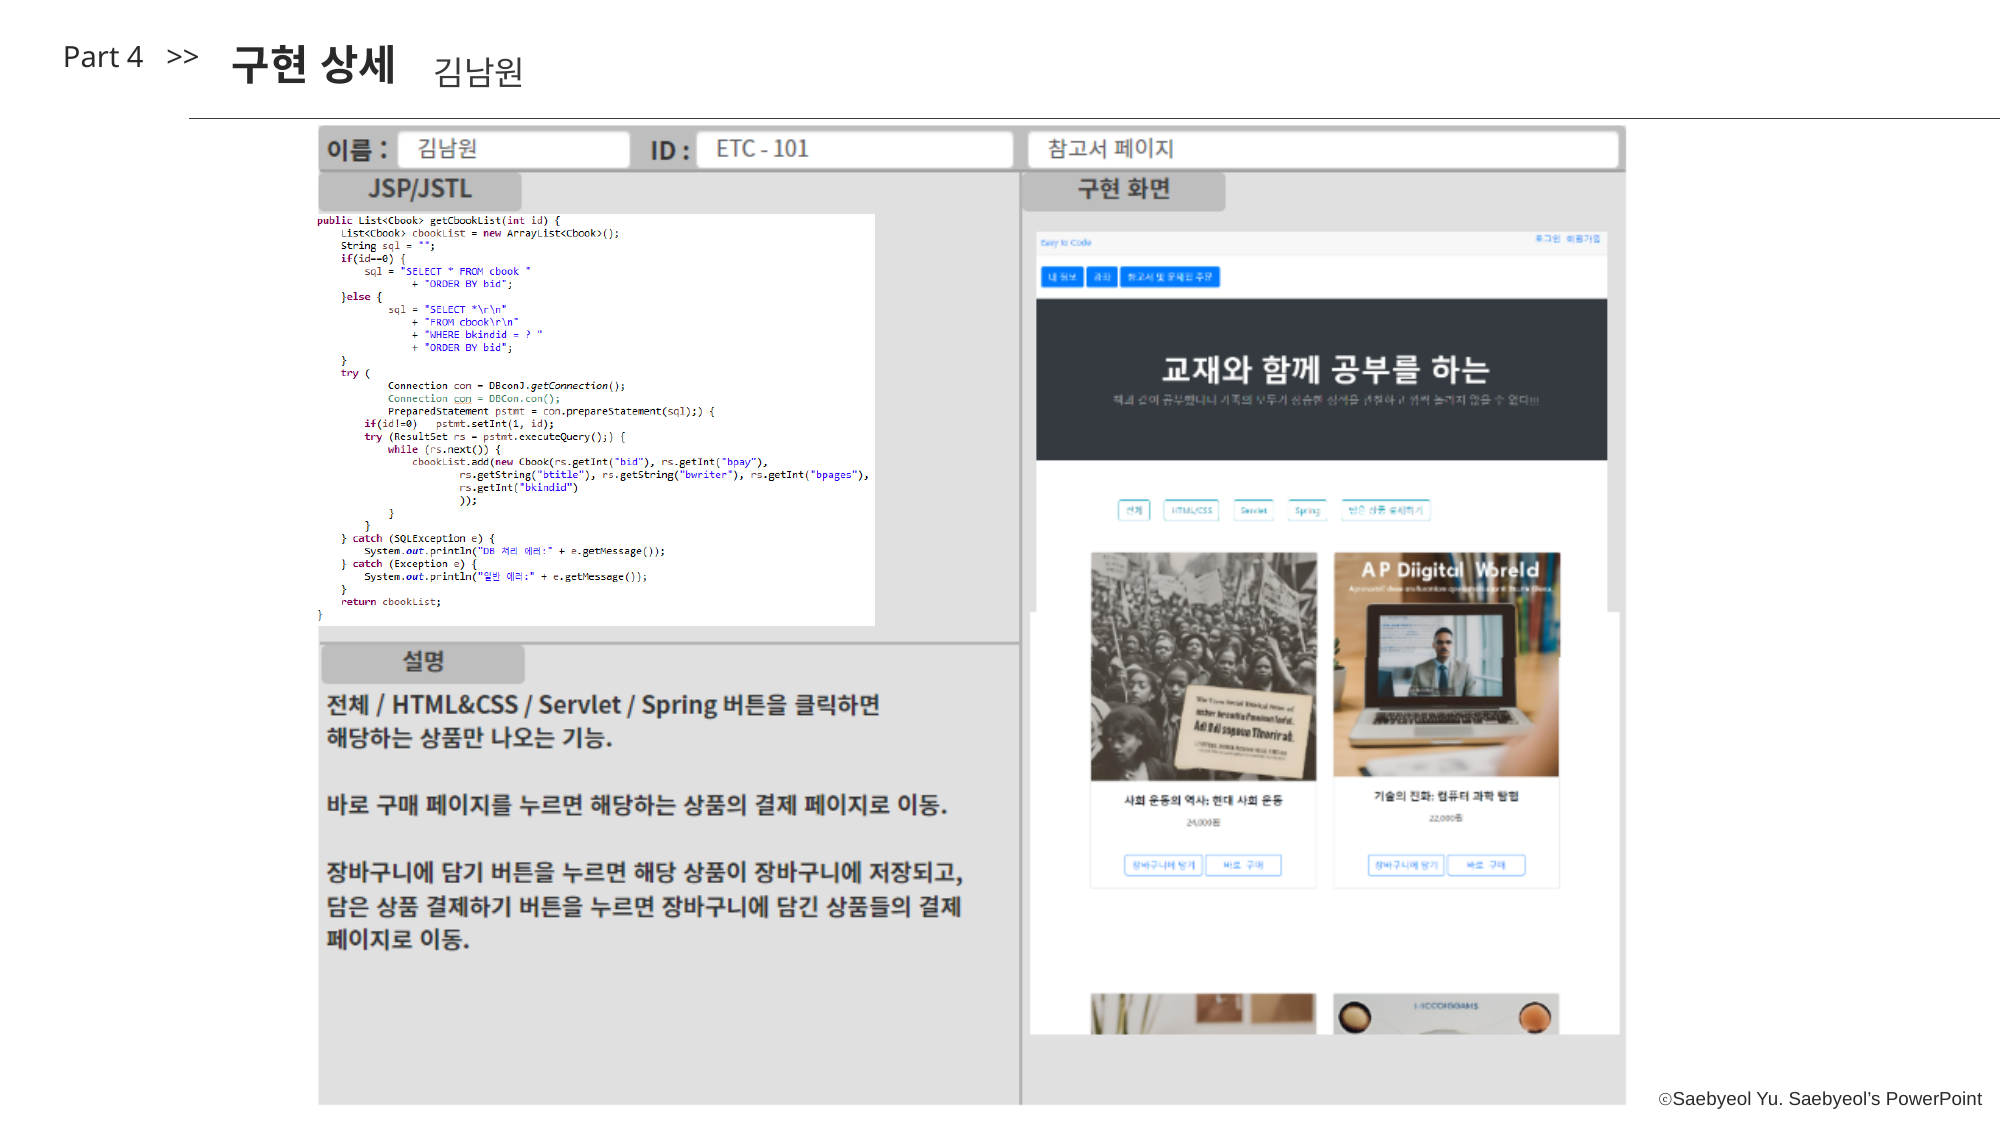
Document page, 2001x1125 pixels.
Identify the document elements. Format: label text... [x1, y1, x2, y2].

text_box Part 4 >> [48, 30, 215, 81]
picture [314, 121, 1631, 1113]
text_box 구현 상세 [216, 31, 413, 97]
text_box 김남원 [419, 44, 1012, 100]
